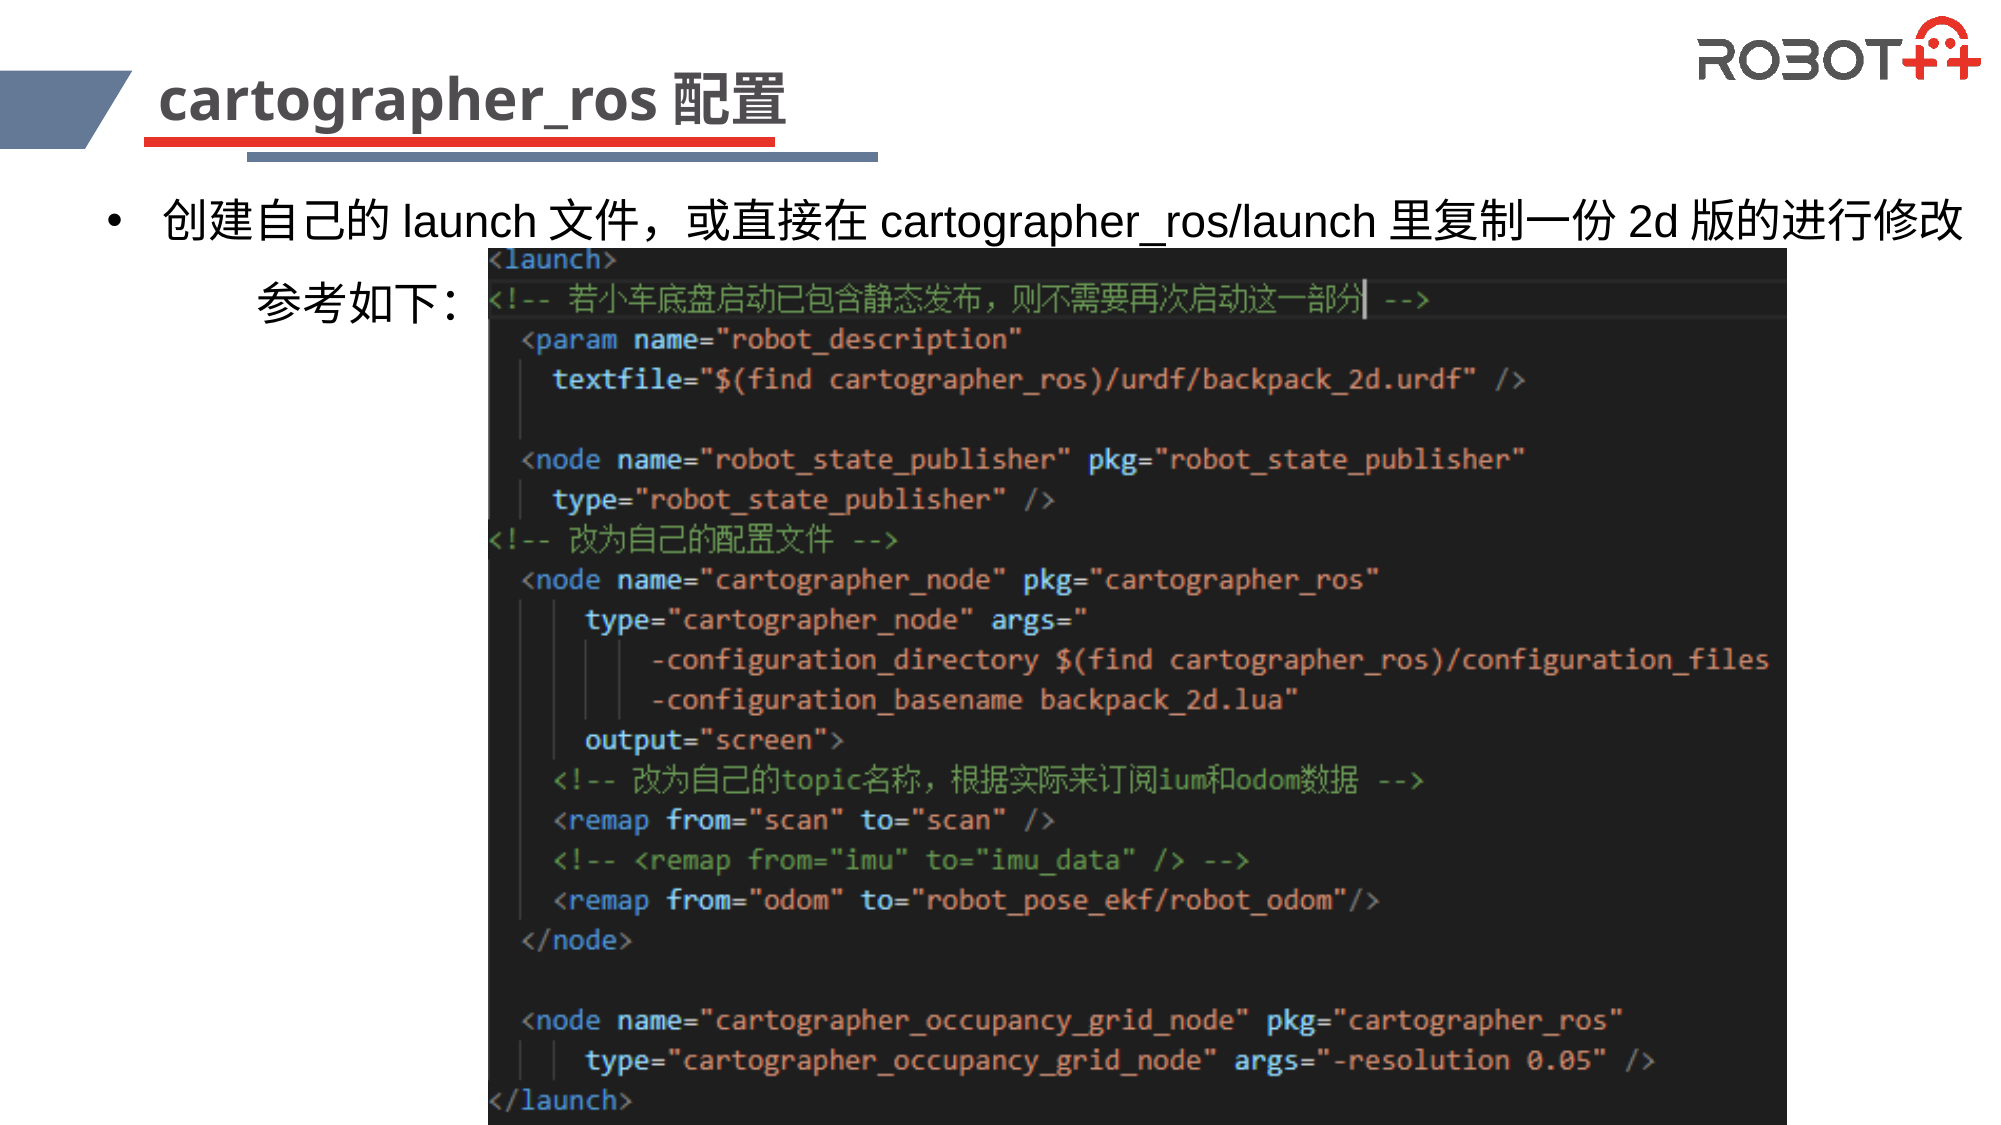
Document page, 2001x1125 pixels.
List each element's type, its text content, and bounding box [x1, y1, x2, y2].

picture [488, 248, 1786, 1125]
text_box [0, 70, 133, 149]
picture [1697, 16, 1981, 80]
text_box cartographer_ros配置 [143, 41, 855, 140]
text_box 创建自己的launch文件，或直接在cartographer_ros/launch里复制一份2d版的进行修改 参考如下： [91, 157, 1993, 420]
